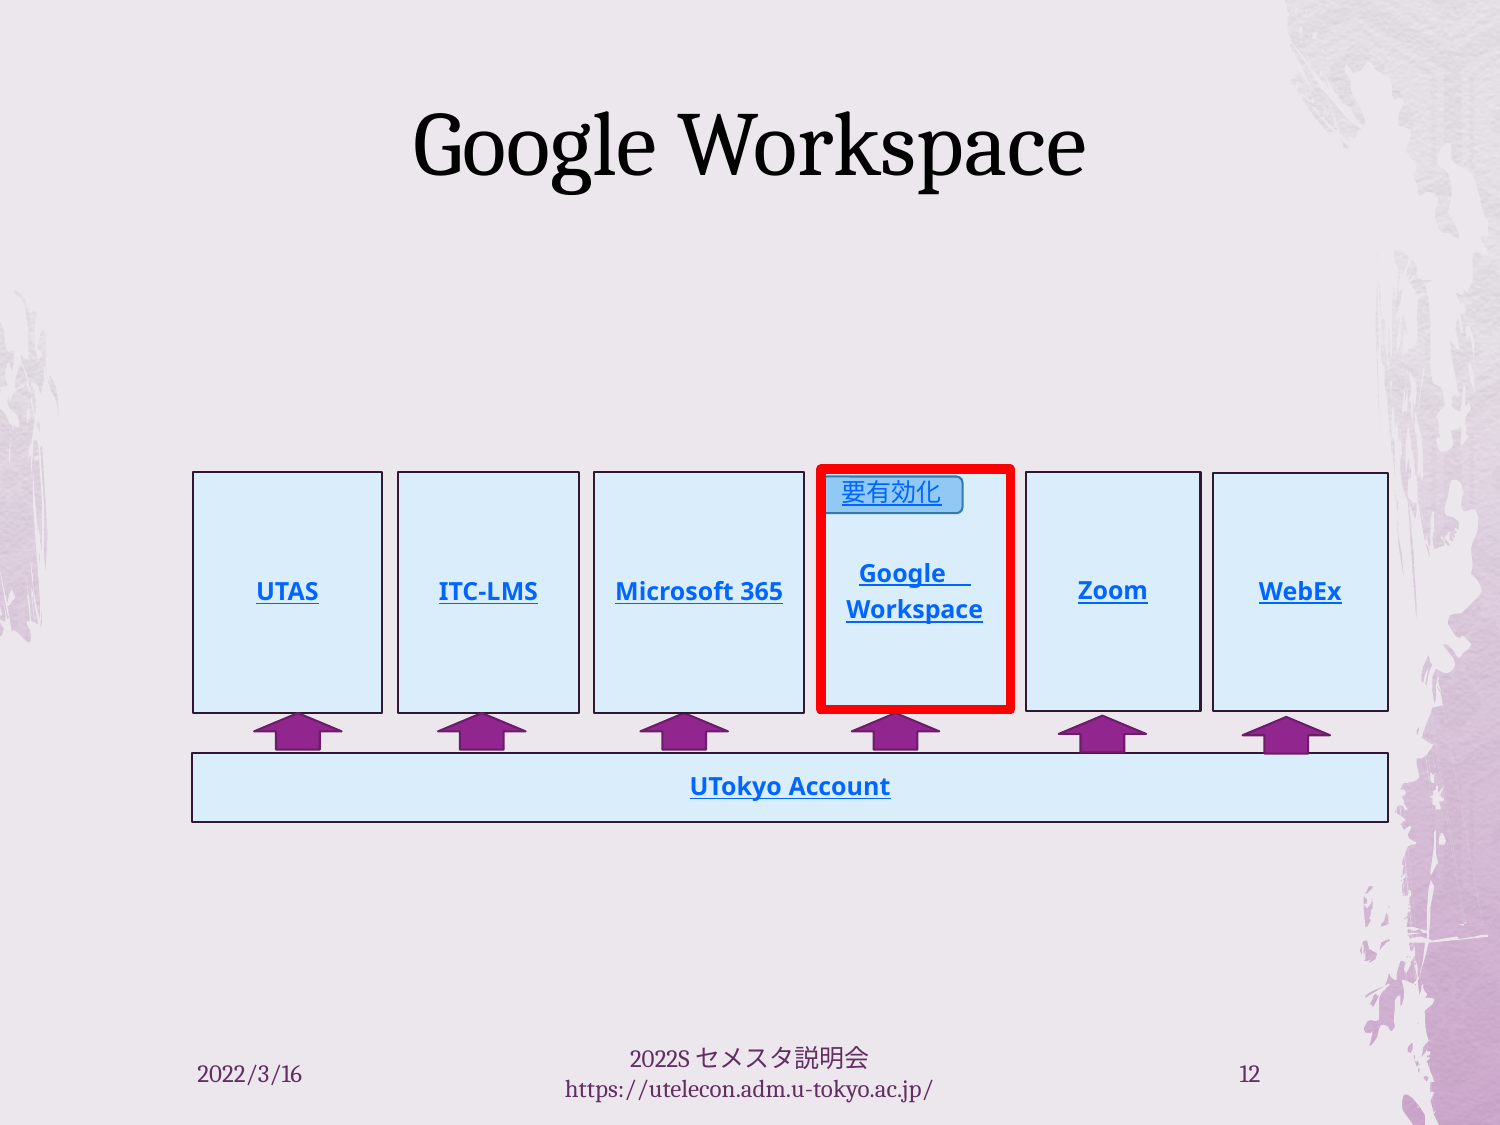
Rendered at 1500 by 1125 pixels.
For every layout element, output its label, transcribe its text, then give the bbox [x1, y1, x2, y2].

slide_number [75, 1042, 425, 1103]
slide_number 12 [1074, 1042, 1425, 1103]
title Google Workspace [75, 45, 1425, 233]
footer 2022Sセメスタ説明会 https://utelecon.adm.u-tokyo.ac.jp/ [512, 1042, 988, 1103]
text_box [192, 472, 1388, 823]
